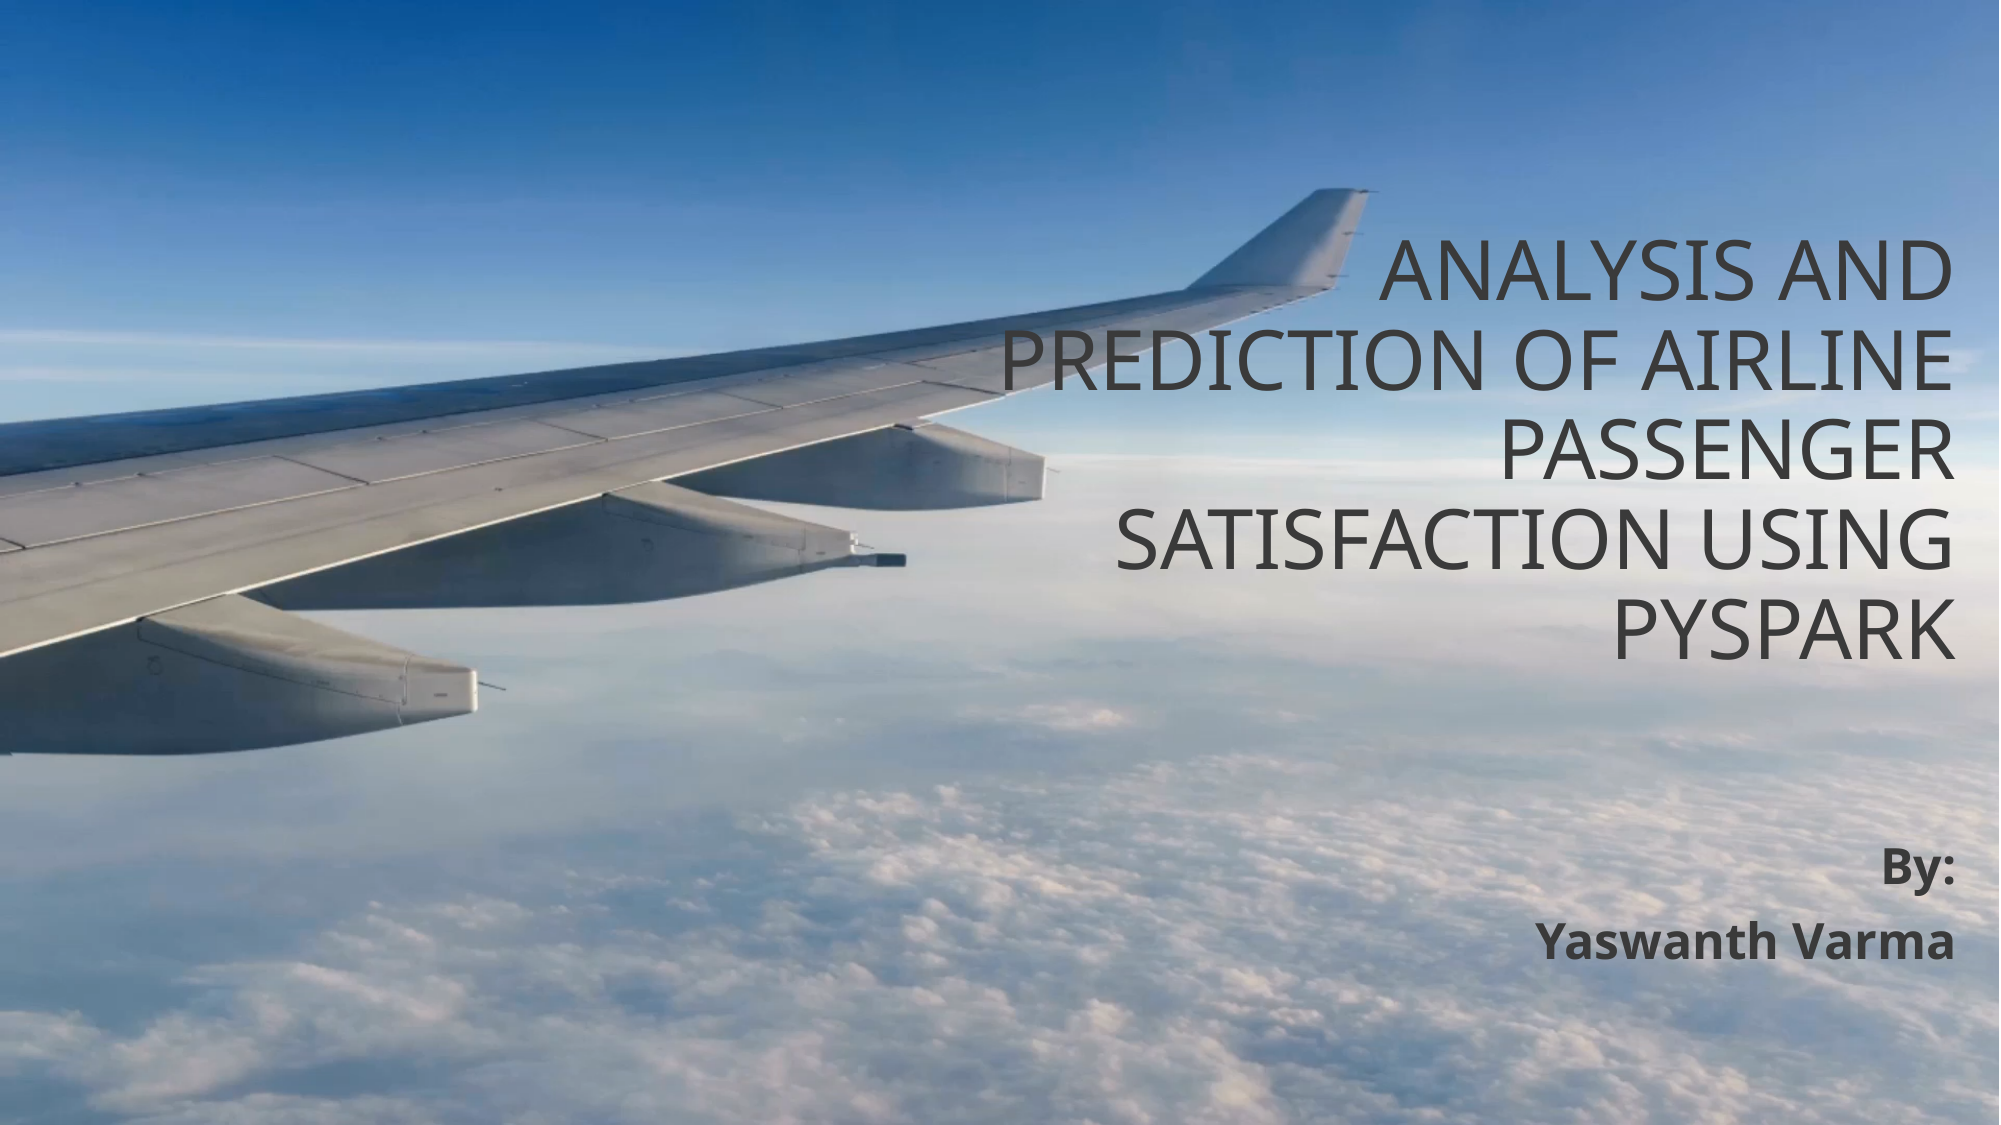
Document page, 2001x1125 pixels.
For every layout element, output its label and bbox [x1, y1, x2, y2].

text_box [0, 0, 2000, 1125]
